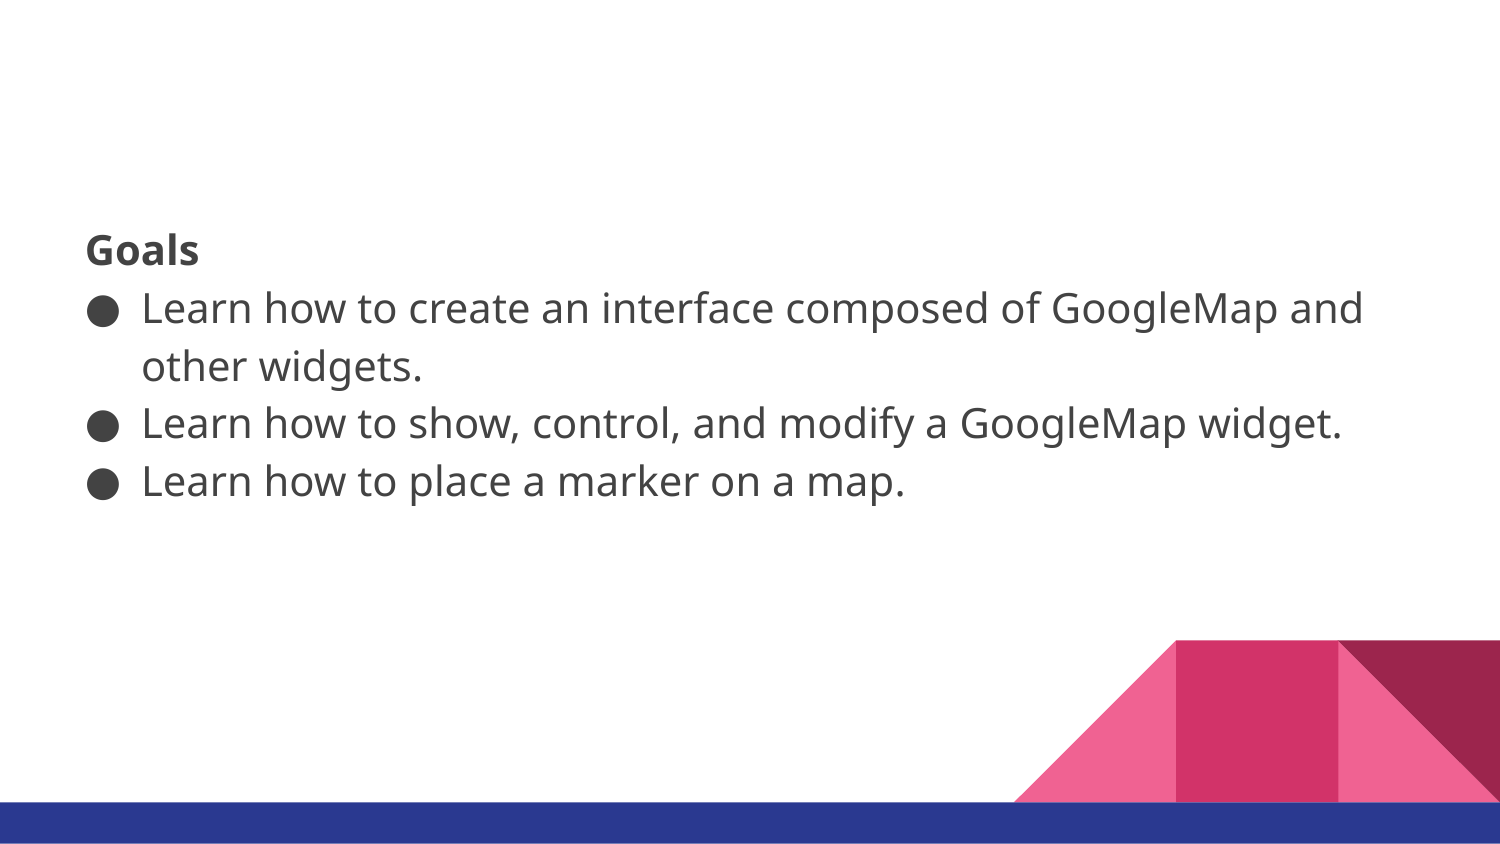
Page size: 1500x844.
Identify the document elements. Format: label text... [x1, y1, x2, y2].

list Goals Learn how to create an interface composed of GoogleMap and other widgets. Learn how to show, control, and modify a GoogleMap widget. Learn how to place a marker on a map. [51, 201, 1449, 750]
